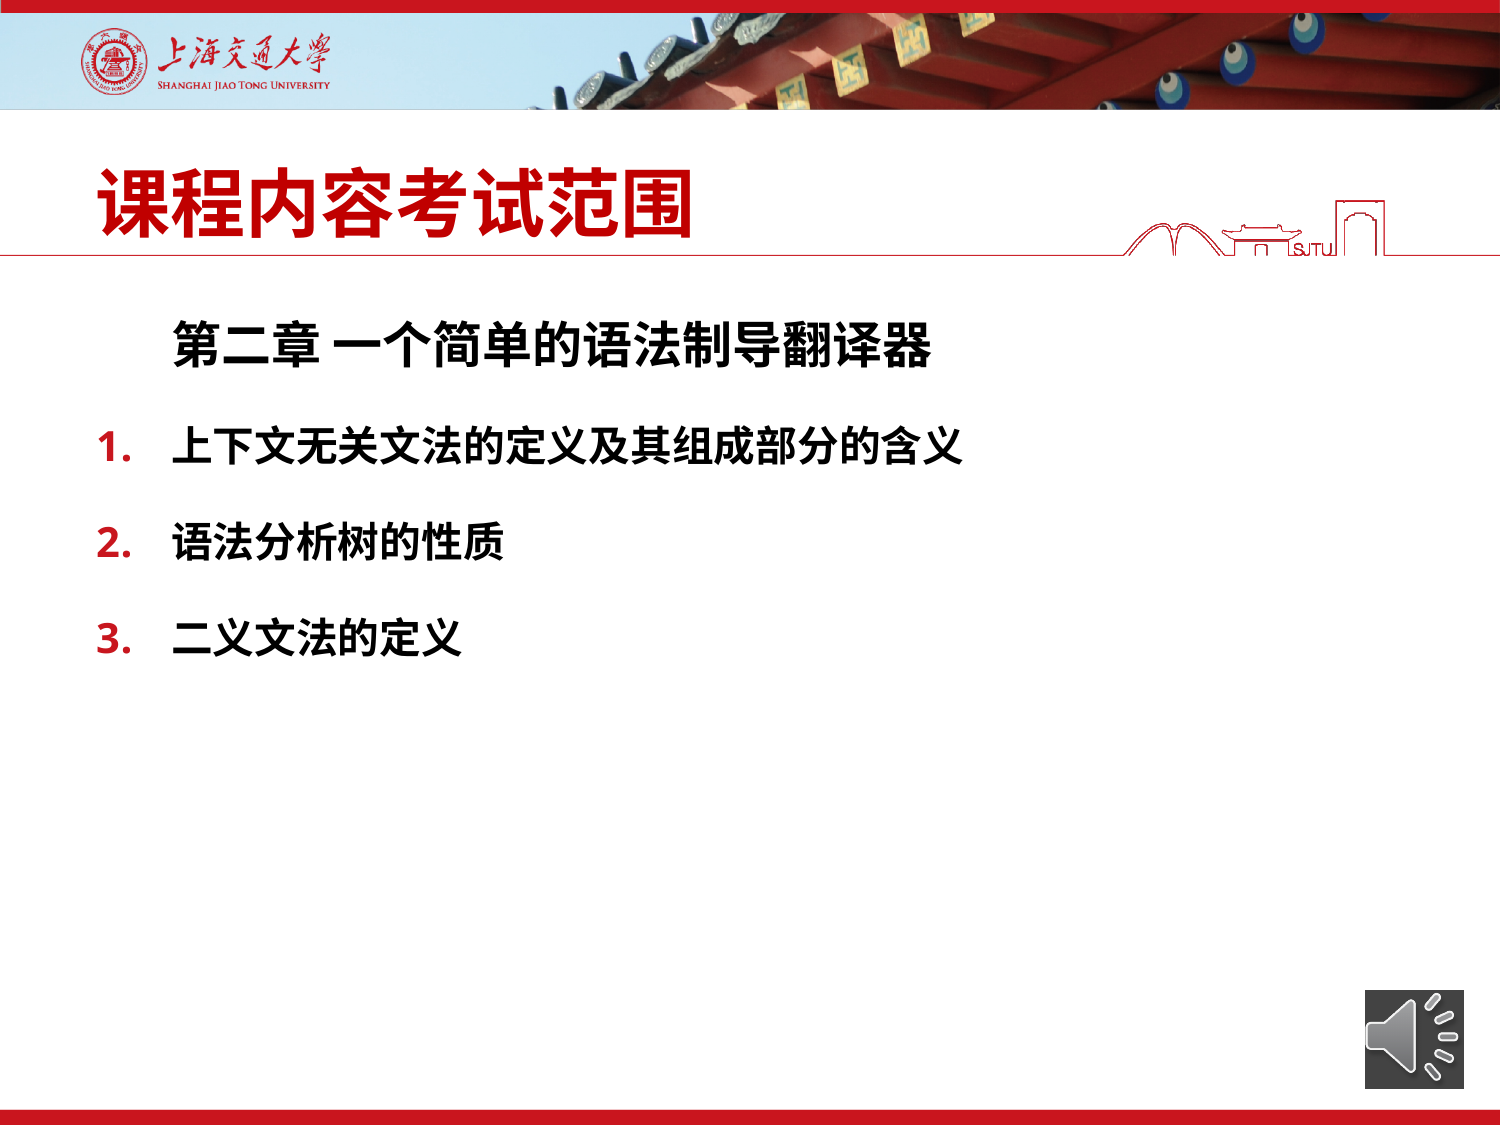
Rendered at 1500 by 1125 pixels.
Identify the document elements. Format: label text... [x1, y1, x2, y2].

title 课程内容考试范围 [81, 159, 1455, 254]
list 第二章 一个简单的语法制导翻译器 上下文无关文法的定义及其组成部分的含义 语法分析树的性质 二义文法的定义 [81, 276, 1455, 1047]
picture [1364, 989, 1465, 1090]
picture [0, 0, 1500, 110]
picture [0, 200, 1500, 256]
